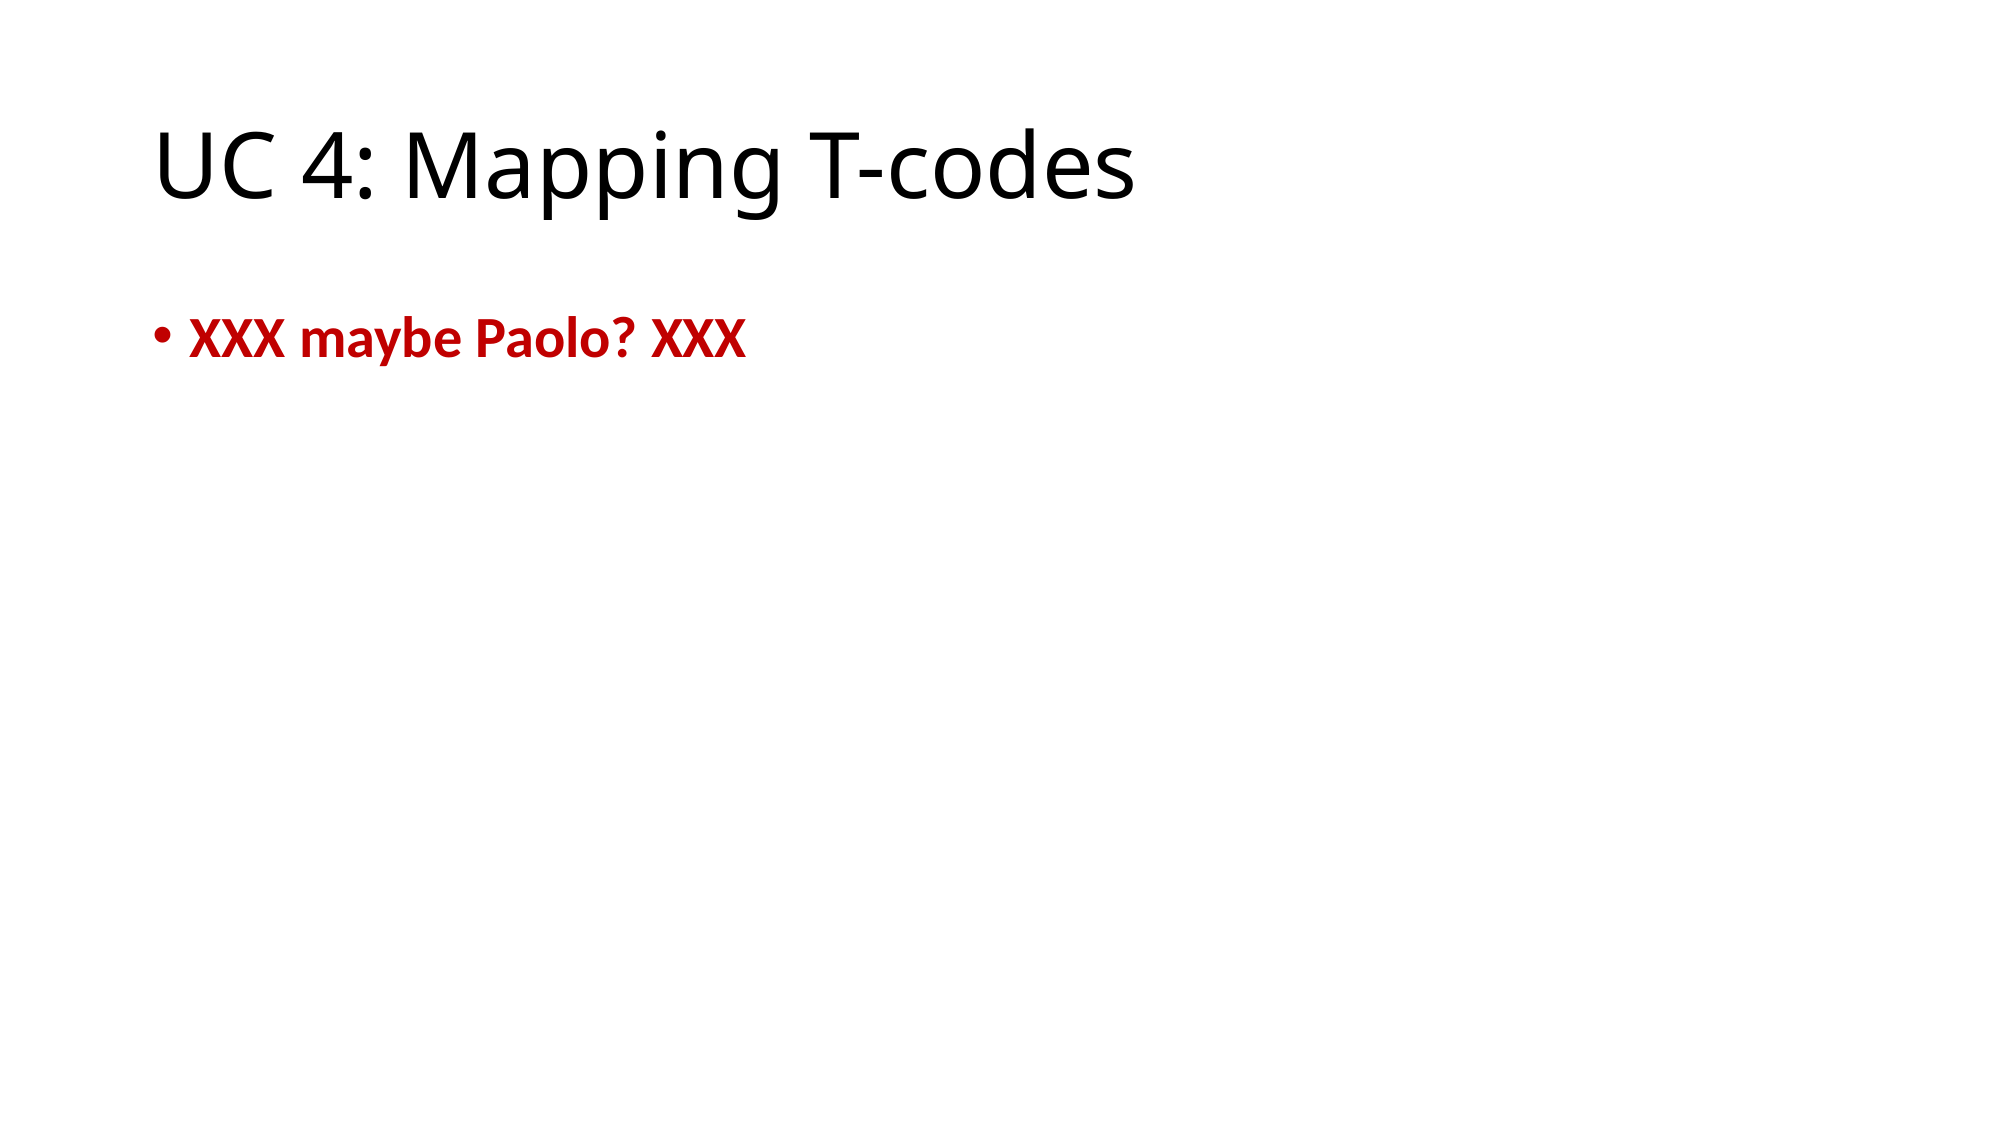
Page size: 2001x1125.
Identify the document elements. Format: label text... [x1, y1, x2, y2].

title UC 4: Mapping T-codes [137, 59, 1863, 278]
list XXX maybe Paolo? XXX [137, 299, 1863, 1014]
